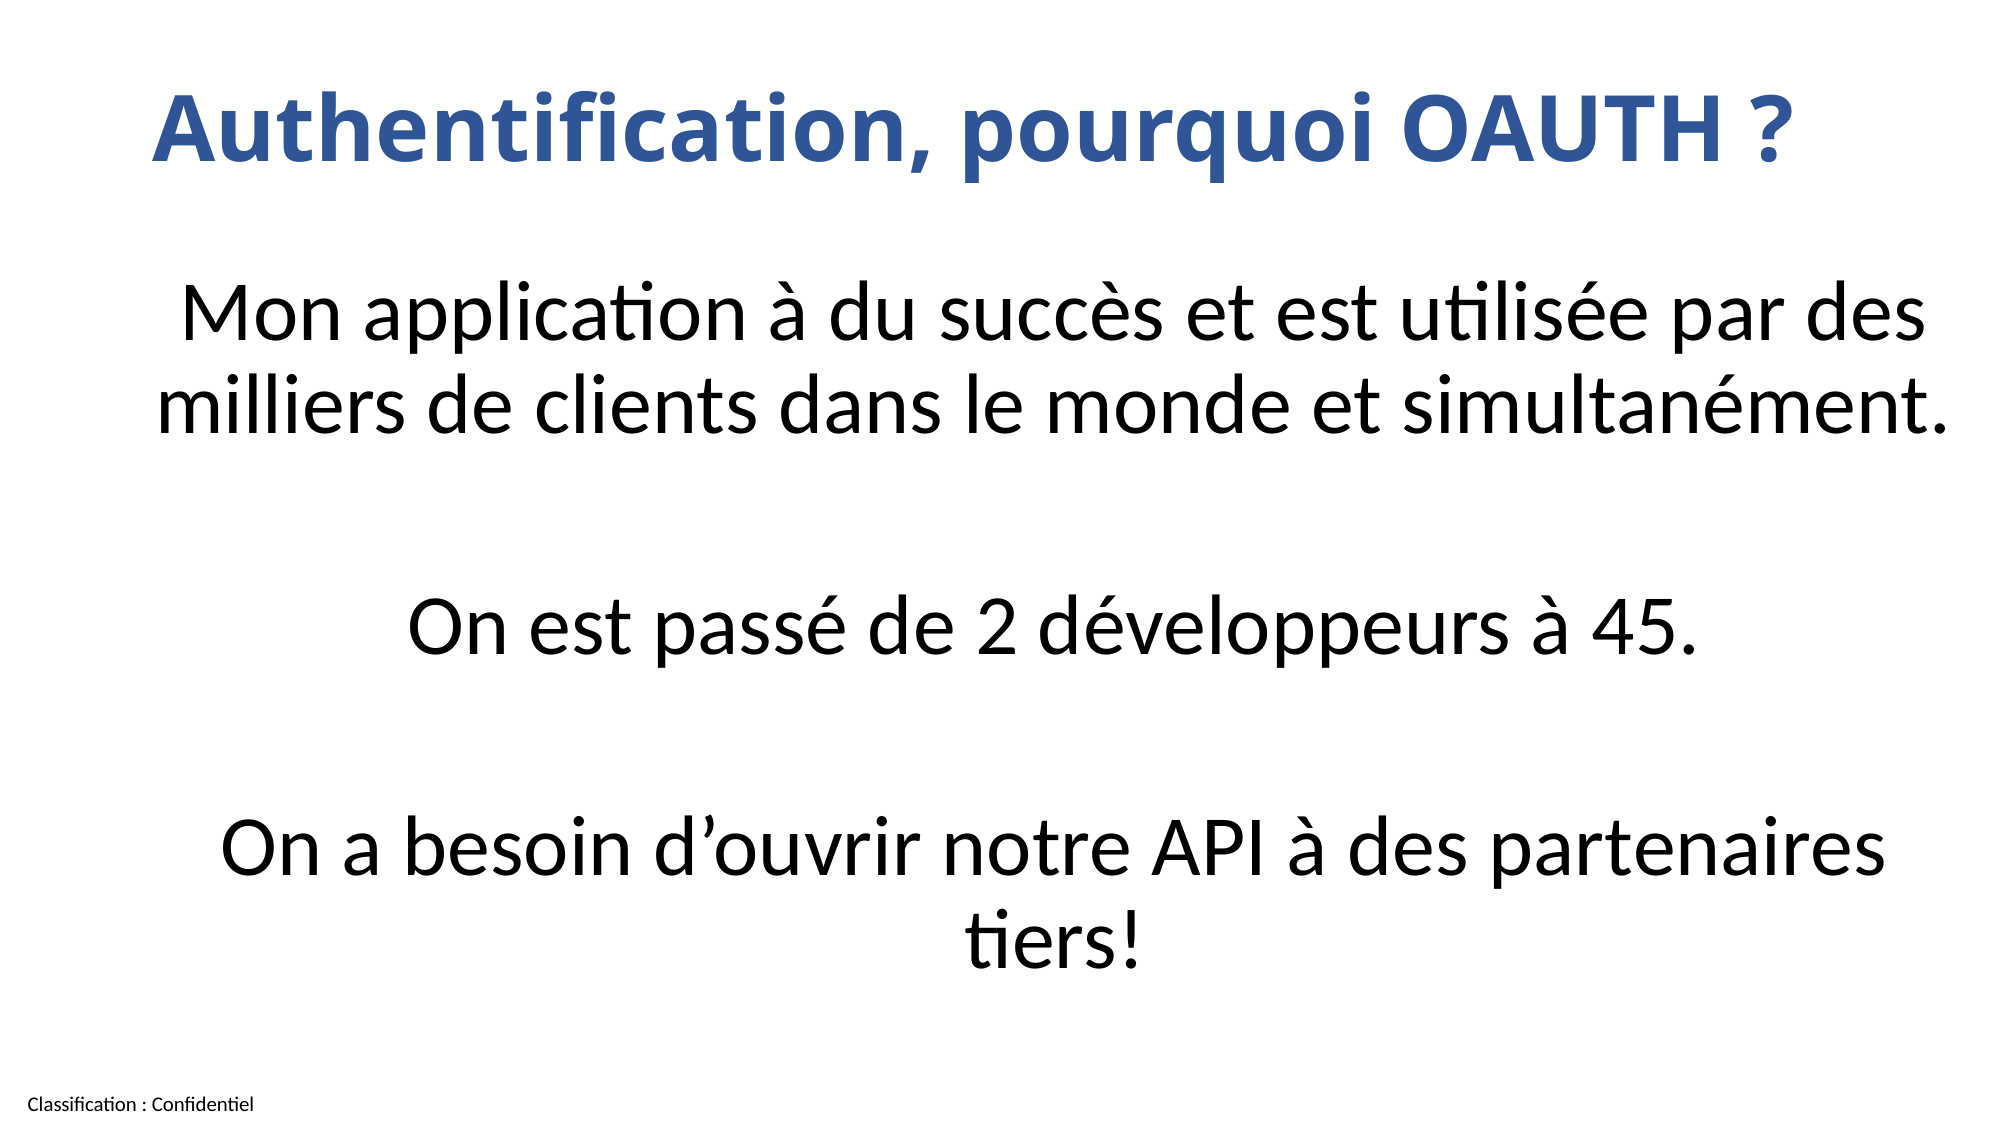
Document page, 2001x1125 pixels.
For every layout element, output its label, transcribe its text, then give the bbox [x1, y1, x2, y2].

list Mon application à du succès et est utilisée par des milliers de clients dans le monde et simultanément. On est passé de 2 développeurs à 45. On a besoin d’ouvrir notre API à des partenaires tiers! [137, 258, 1973, 1065]
title Authentification, pourquoi OAUTH ? [137, 23, 1863, 241]
